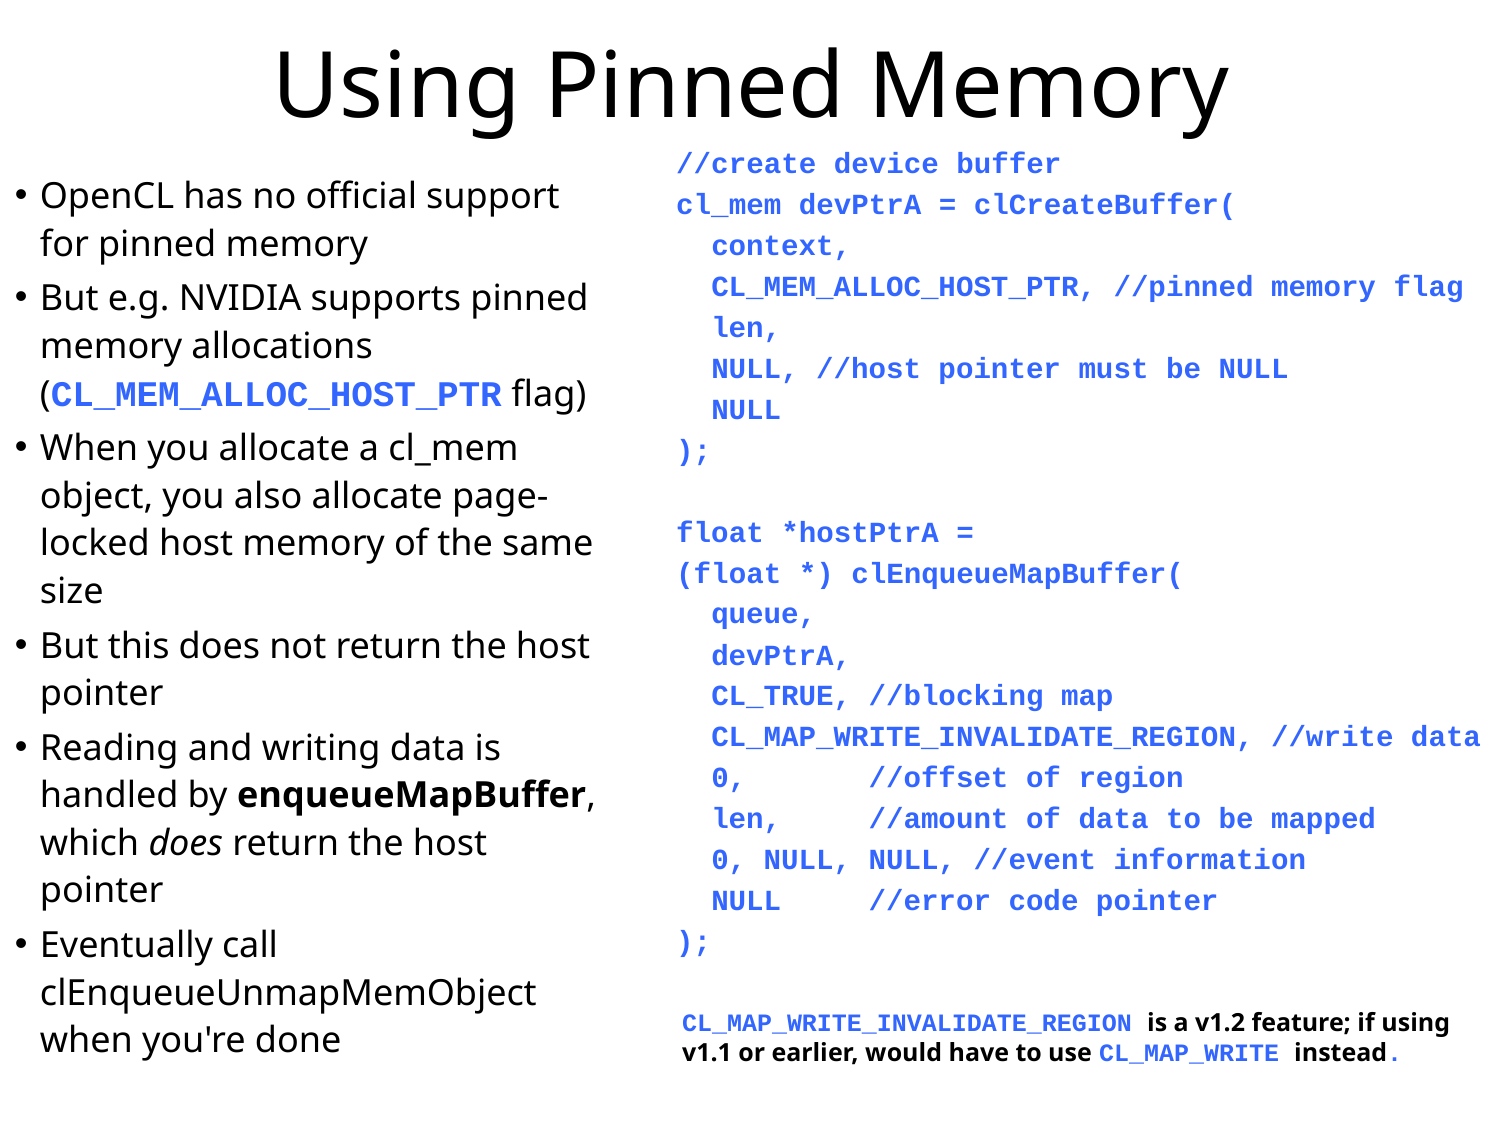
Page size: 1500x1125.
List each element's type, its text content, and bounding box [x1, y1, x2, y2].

text_box CL_MAP_WRITE_INVALIDATE_REGION is a v1.2 feature; if using v1.1 or earlier, would have to use CL_MAP_WRITE instead. [667, 999, 1500, 1104]
text_box OpenCL has no official support for pinned memory But e.g. NVIDIA supports pinned memory allocations (CL_MEM_ALLOC_HOST_PTR flag) When you allocate a cl_mem object, you also allocate page-locked host memory of the same size But this does not return the host pointer Reading and writing data is handled by enqueueMapBuffer, which does return the host pointer Eventually call clEnqueueUnmapMemObject when you're done [0, 160, 620, 1083]
text_box //create device buffer cl_mem devPtrA = clCreateBuffer( context, CL_MEM_ALLOC_HOST_PTR, //pinned memory flag len, NULL, //host pointer must be NULL NULL ); float *hostPtrA = (float *) clEnqueueMapBuffer( queue, devPtrA, CL_TRUE, //blocking map CL_MAP_WRITE_INVALIDATE_REGION, //write data 0, //offset of region len, //amount of data to be mapped 0, NULL, NULL, //event information NULL //error code pointer ); [661, 137, 1500, 1098]
text_box Using Pinned Memory [76, 0, 1427, 161]
